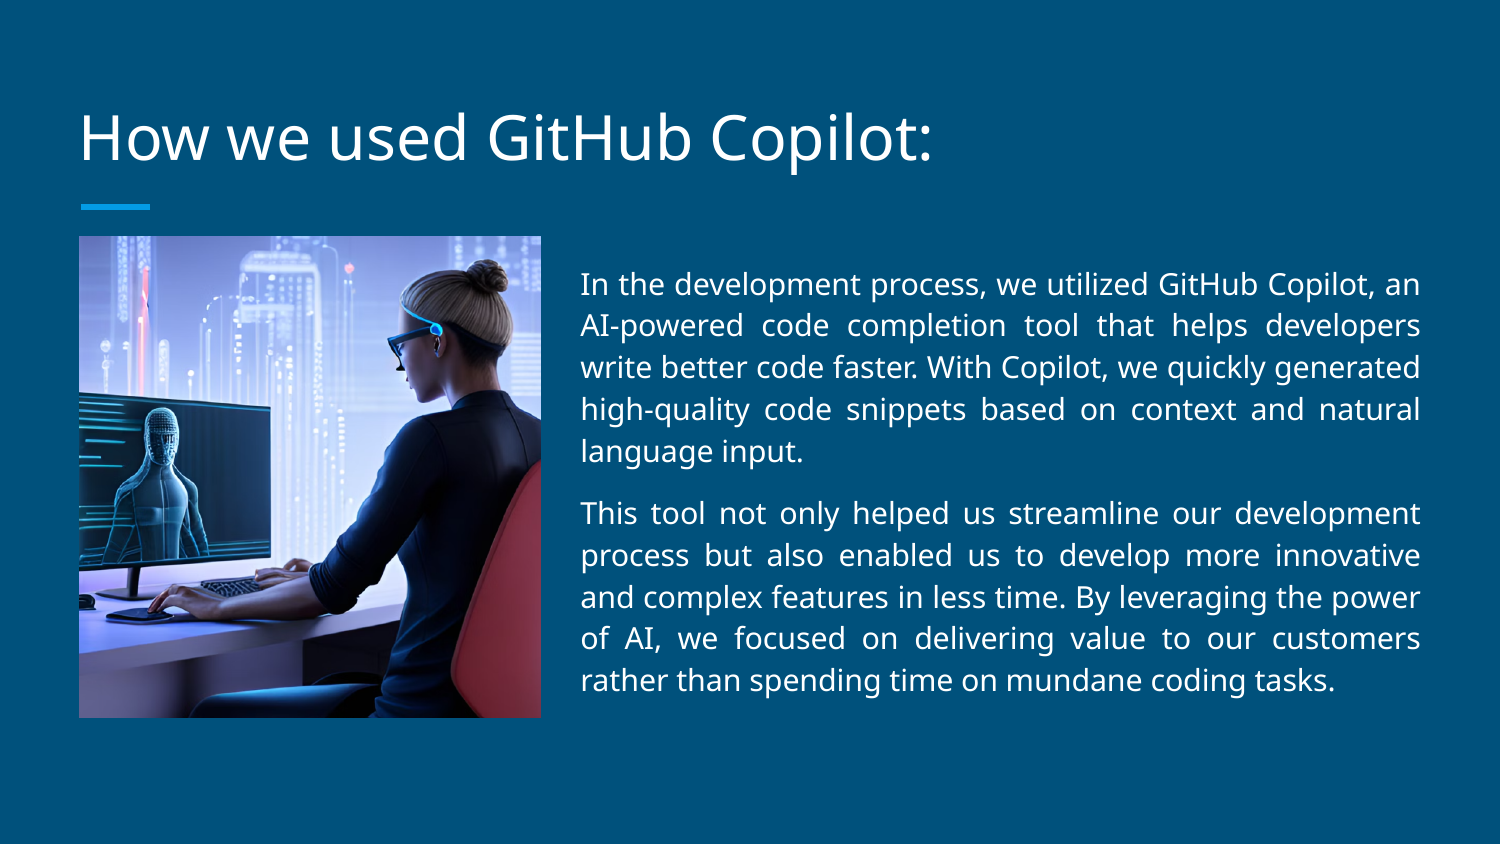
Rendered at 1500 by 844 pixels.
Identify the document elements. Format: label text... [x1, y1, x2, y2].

title How we used GitHub Copilot: [63, 75, 1437, 188]
picture [80, 237, 540, 717]
list In the development process, we utilized GitHub Copilot, an AI-powered code completion tool that helps developers write better code faster. With Copilot, we quickly generated high-quality code snippets based on context and natural language input. This tool not only helped us streamline our development process but also enabled us to develop more innovative and complex features in less time. By leveraging the power of AI, we focused on delivering value to our customers rather than spending time on mundane coding tasks. [565, 244, 1437, 750]
